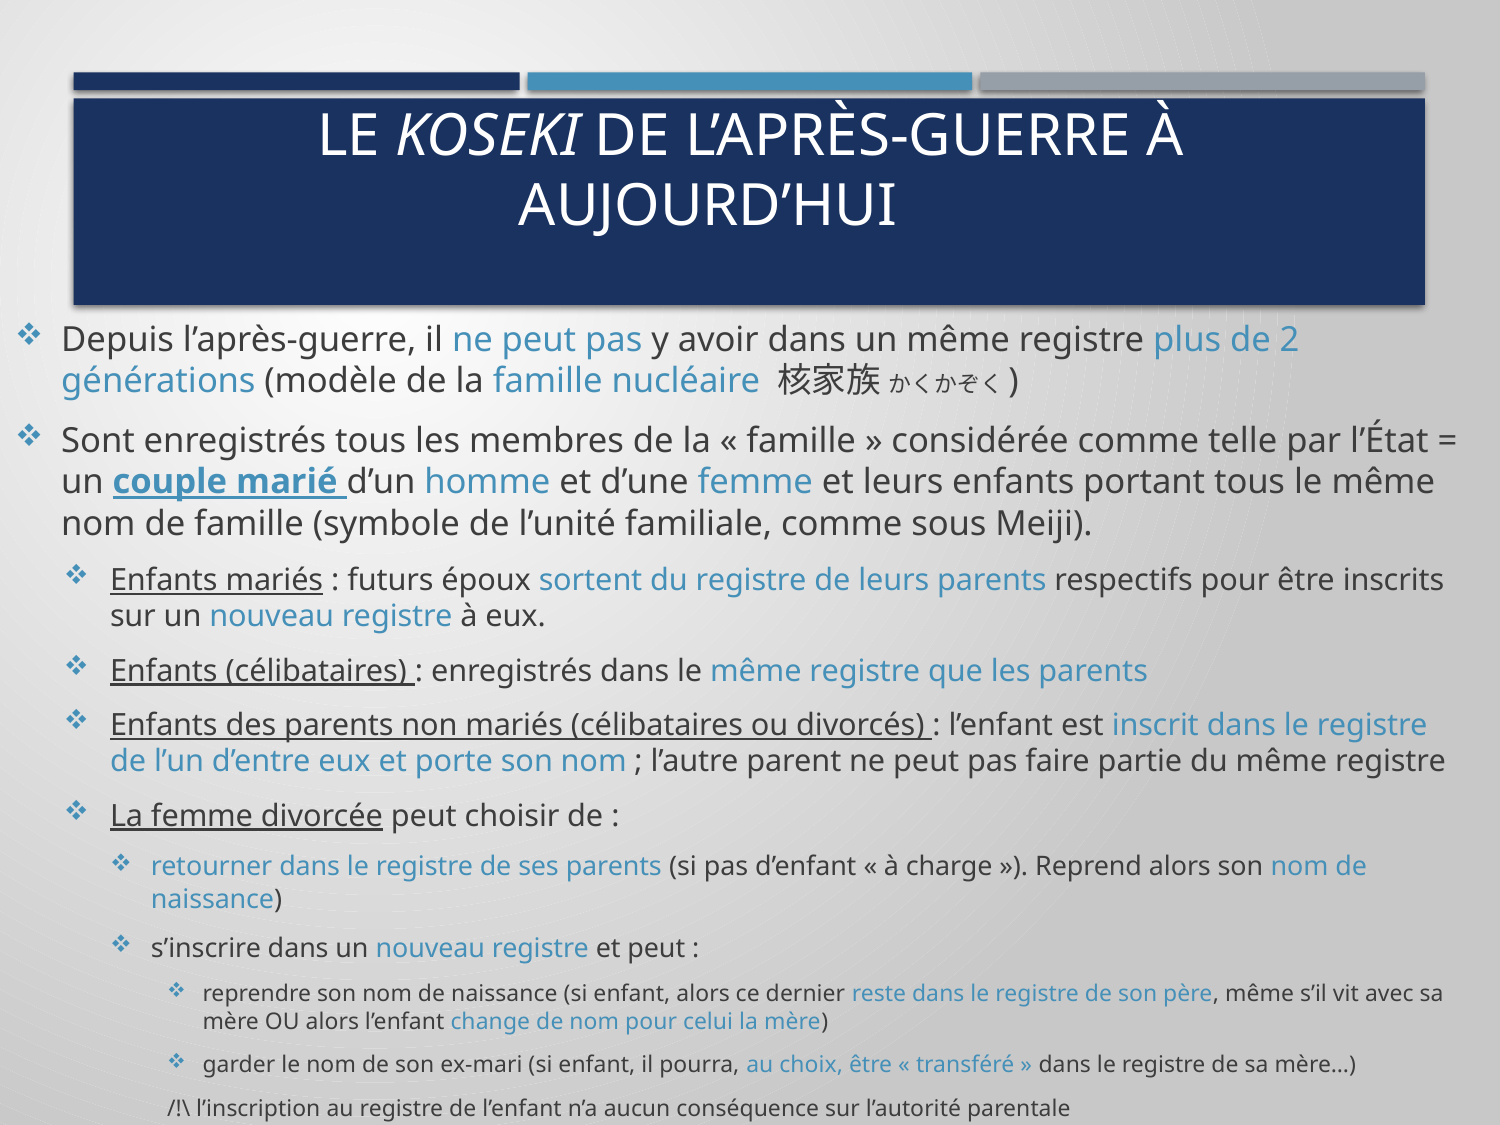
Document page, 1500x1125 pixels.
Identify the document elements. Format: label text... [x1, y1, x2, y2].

list Depuis l’après-guerre, il ne peut pas y avoir dans un même registre plus de 2 générations (modèle de la famille nucléaire 核家族 かくかぞく) Sont enregistrés tous les membres de la « famille » considérée comme telle par l’État = un couple marié d’un homme et d’une femme et leurs enfants portant tous le même nom de famille (symbole de l’unité familiale, comme sous Meiji). Enfants mariés : futurs époux sortent du registre de leurs parents respectifs pour être inscrits sur un nouveau registre à eux. Enfants (célibataires) : enregistrés dans le même registre que les parents Enfants des parents non mariés (célibataires ou divorcés) : l’enfant est inscrit dans le registre de l’un d’entre eux et porte son nom ; l’autre parent ne peut pas faire partie du même registre La femme divorcée peut choisir de : retourner dans le registre de ses parents (si pas d’enfant « à charge »). Reprend alors son nom de naissance) s’inscrire dans un nouveau registre et peut : reprendre son nom de naissance (si enfant, alors ce dernier reste dans le registre de son père, même s’il vit avec sa mère OU alors l’enfant change de nom pour celui la mère) garder le nom de son ex-mari (si enfant, il pourra, au choix, être « transféré » dans le registre de sa mère…) /!\ l’inscription au registre de l’enfant n’a aucun conséquence sur l’autorité parentale [0, 309, 1478, 1125]
title le koseki de l’après-guerre à aujourd’hui [95, 112, 1406, 245]
